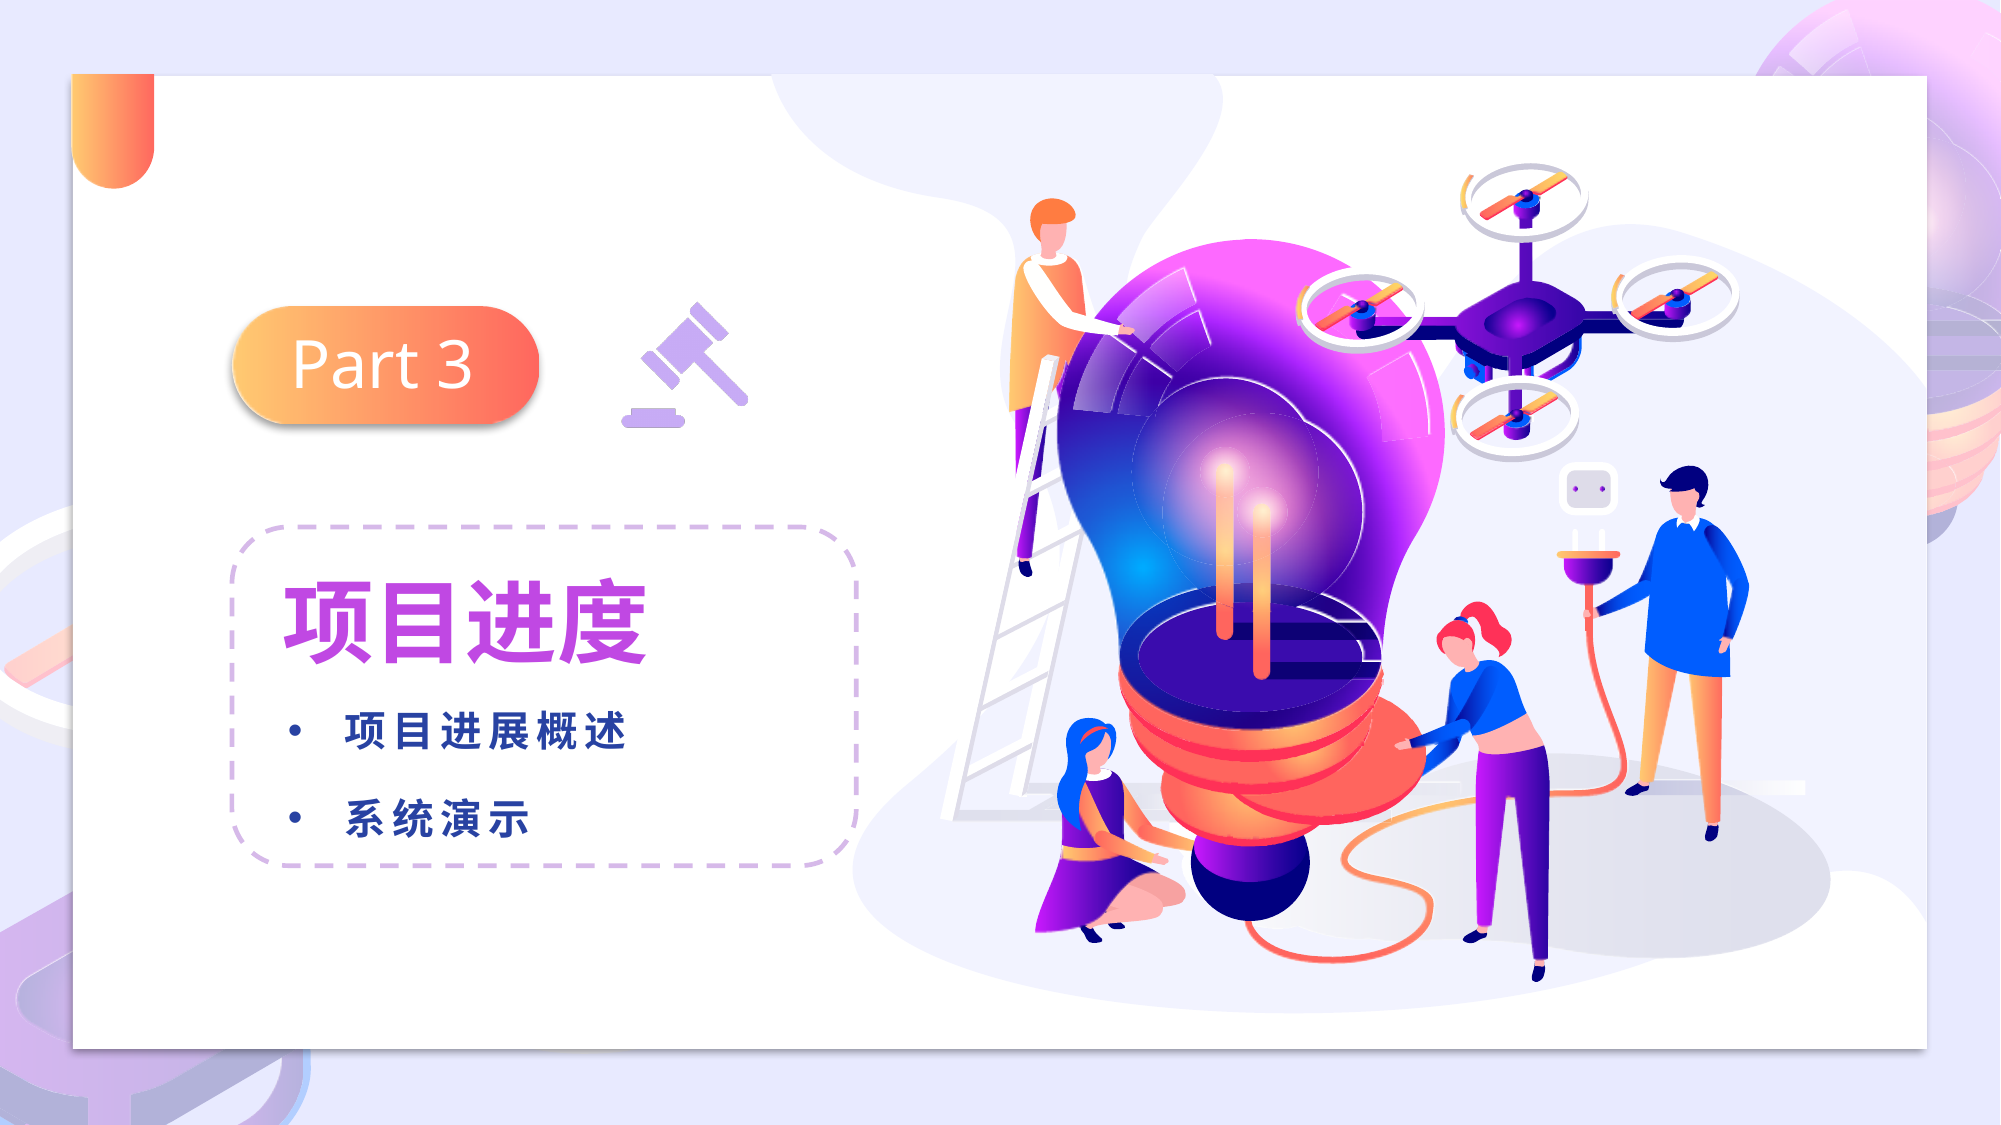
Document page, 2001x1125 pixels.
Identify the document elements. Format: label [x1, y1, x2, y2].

text_box [231, 526, 1076, 866]
text_box [0, 0, 2000, 1125]
picture [771, 74, 1928, 1014]
text_box [231, 289, 760, 440]
